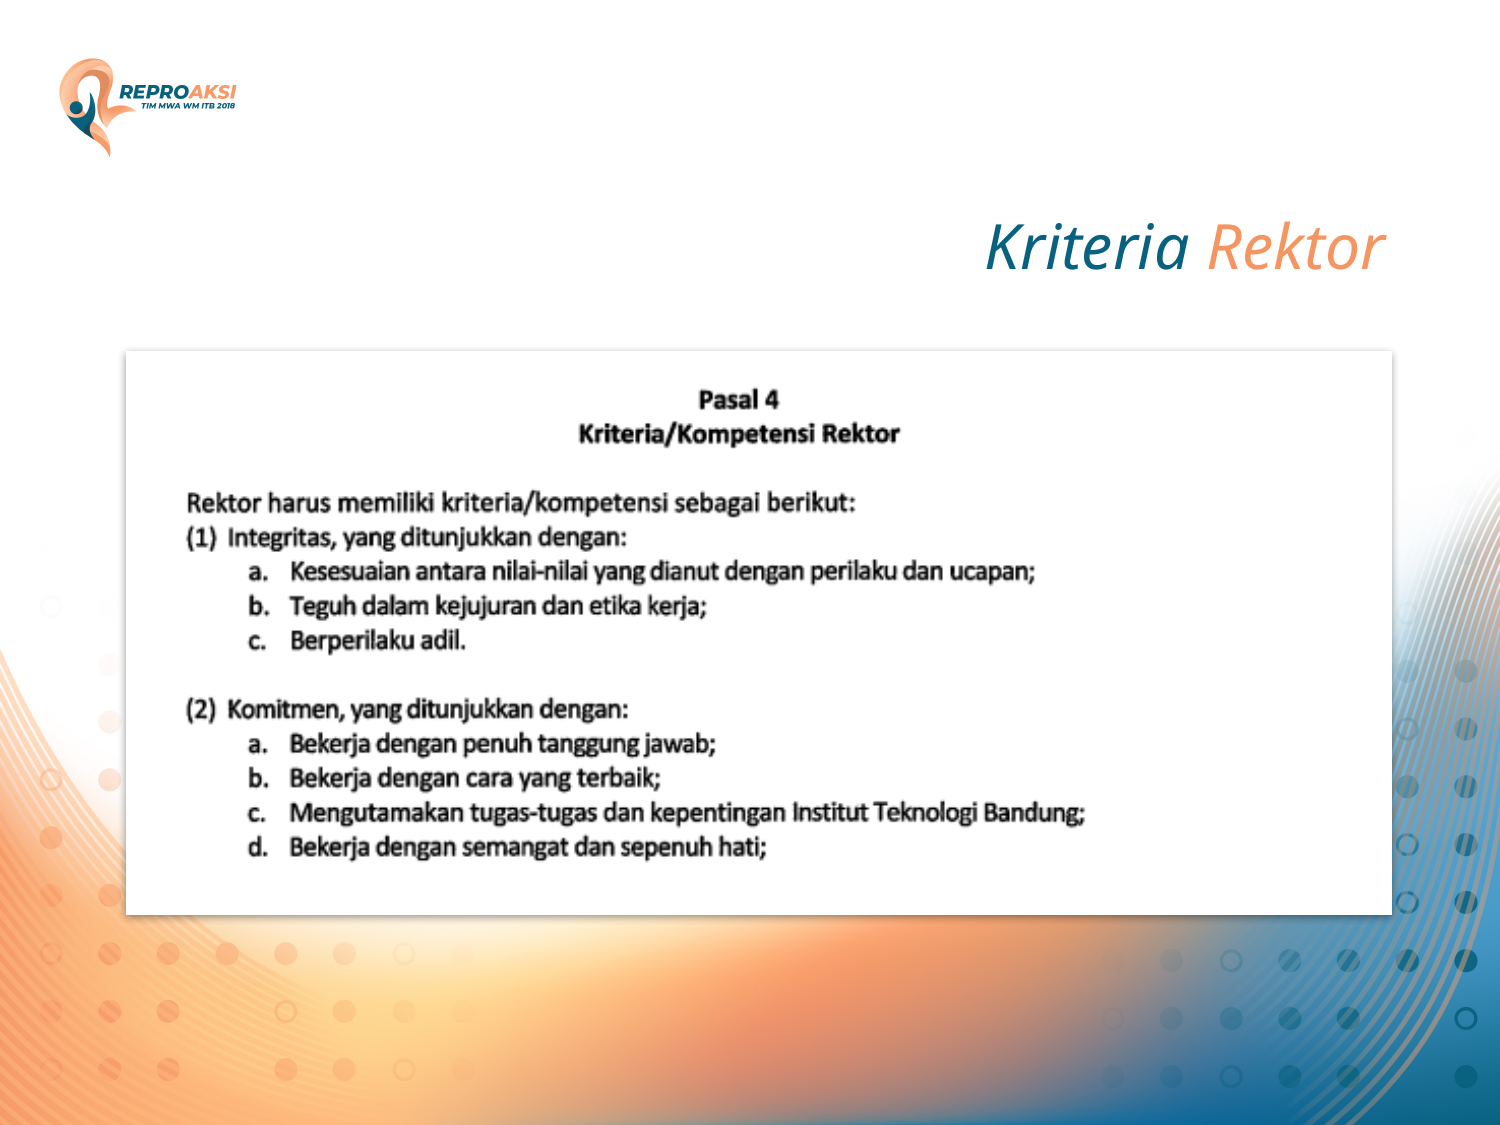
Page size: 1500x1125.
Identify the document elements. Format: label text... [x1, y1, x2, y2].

picture [0, 0, 1500, 1125]
text_box Kriteria Rektor [318, 174, 1397, 315]
